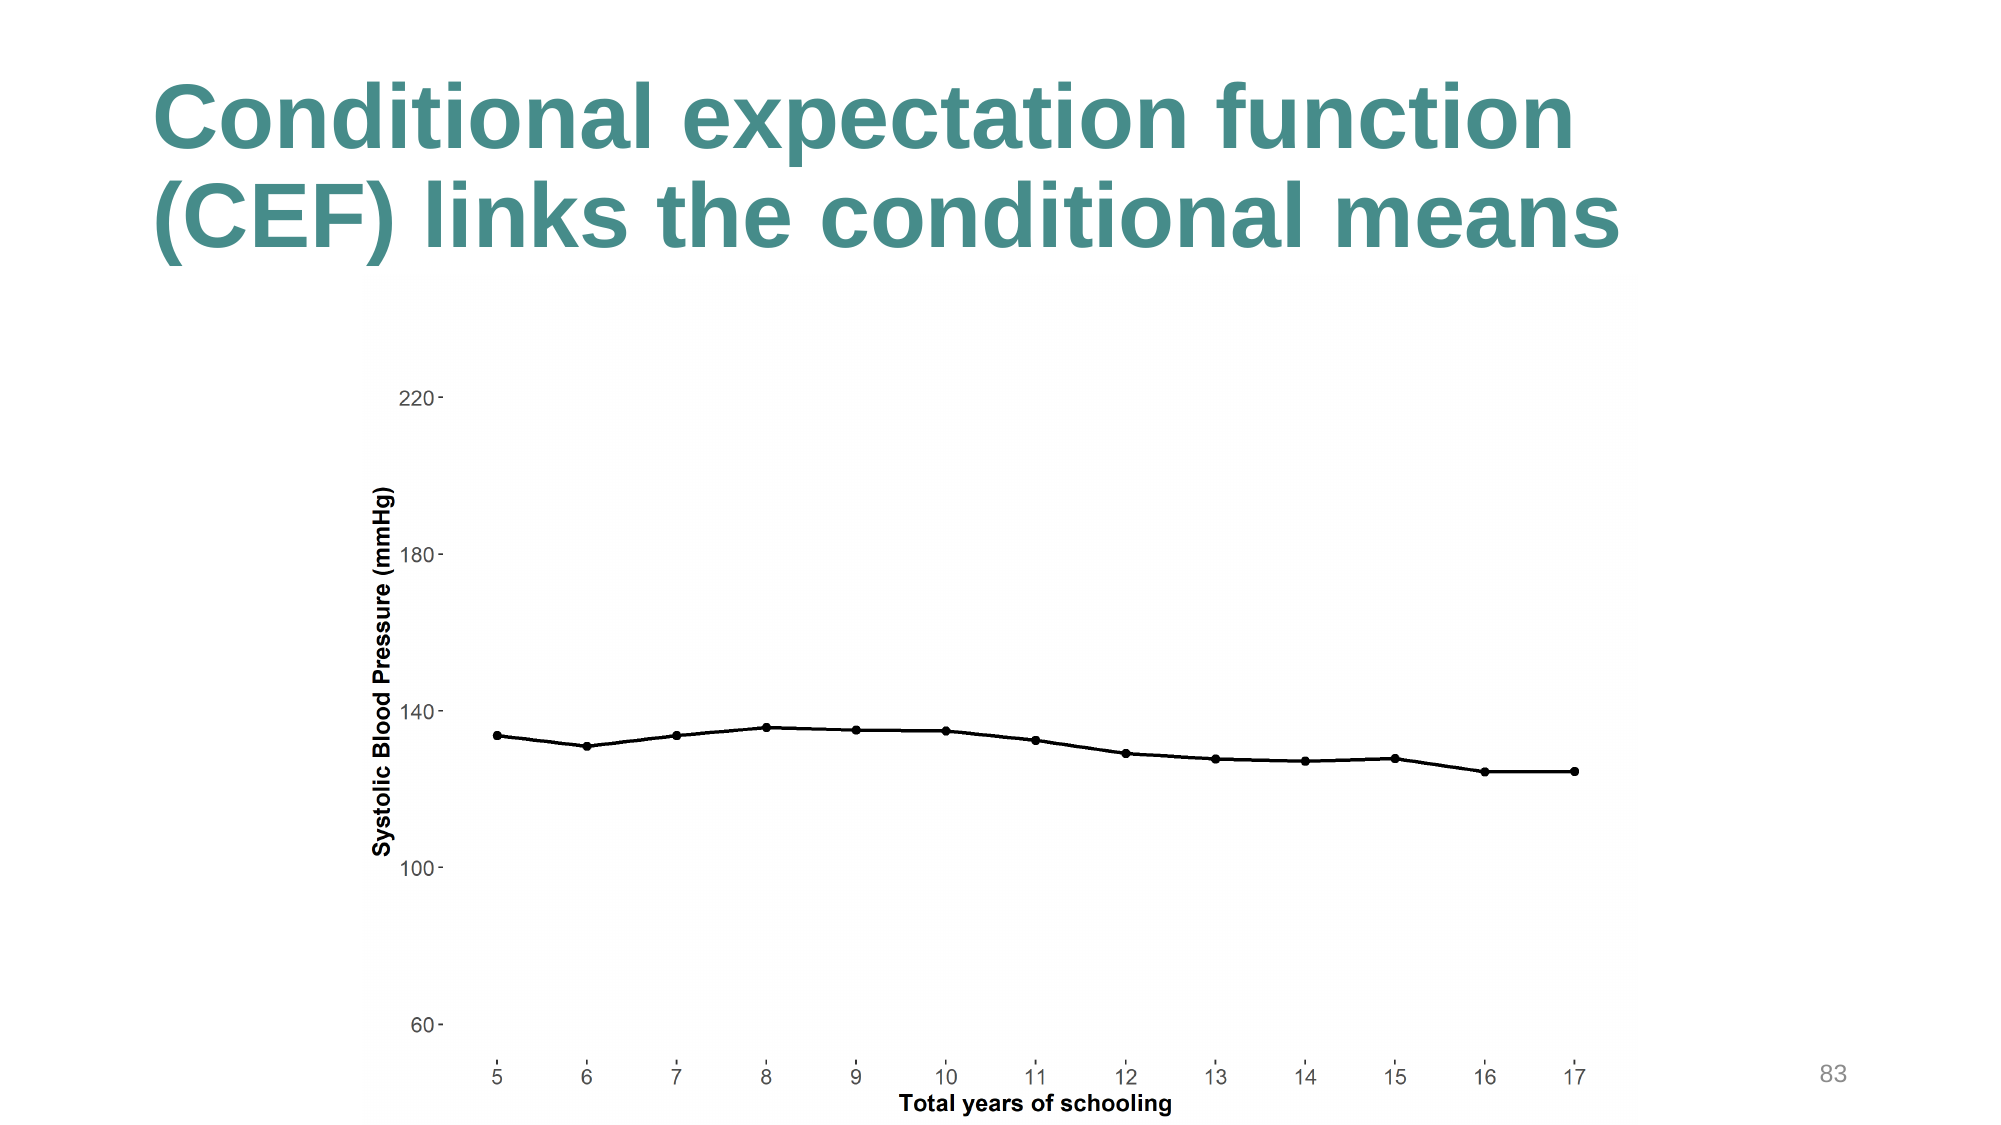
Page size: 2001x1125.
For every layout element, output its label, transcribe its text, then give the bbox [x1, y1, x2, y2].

title Conditional expectation function (CEF) links the conditional means [137, 59, 1863, 278]
slide_number 83 [1638, 1042, 1863, 1103]
picture [362, 274, 1638, 1125]
